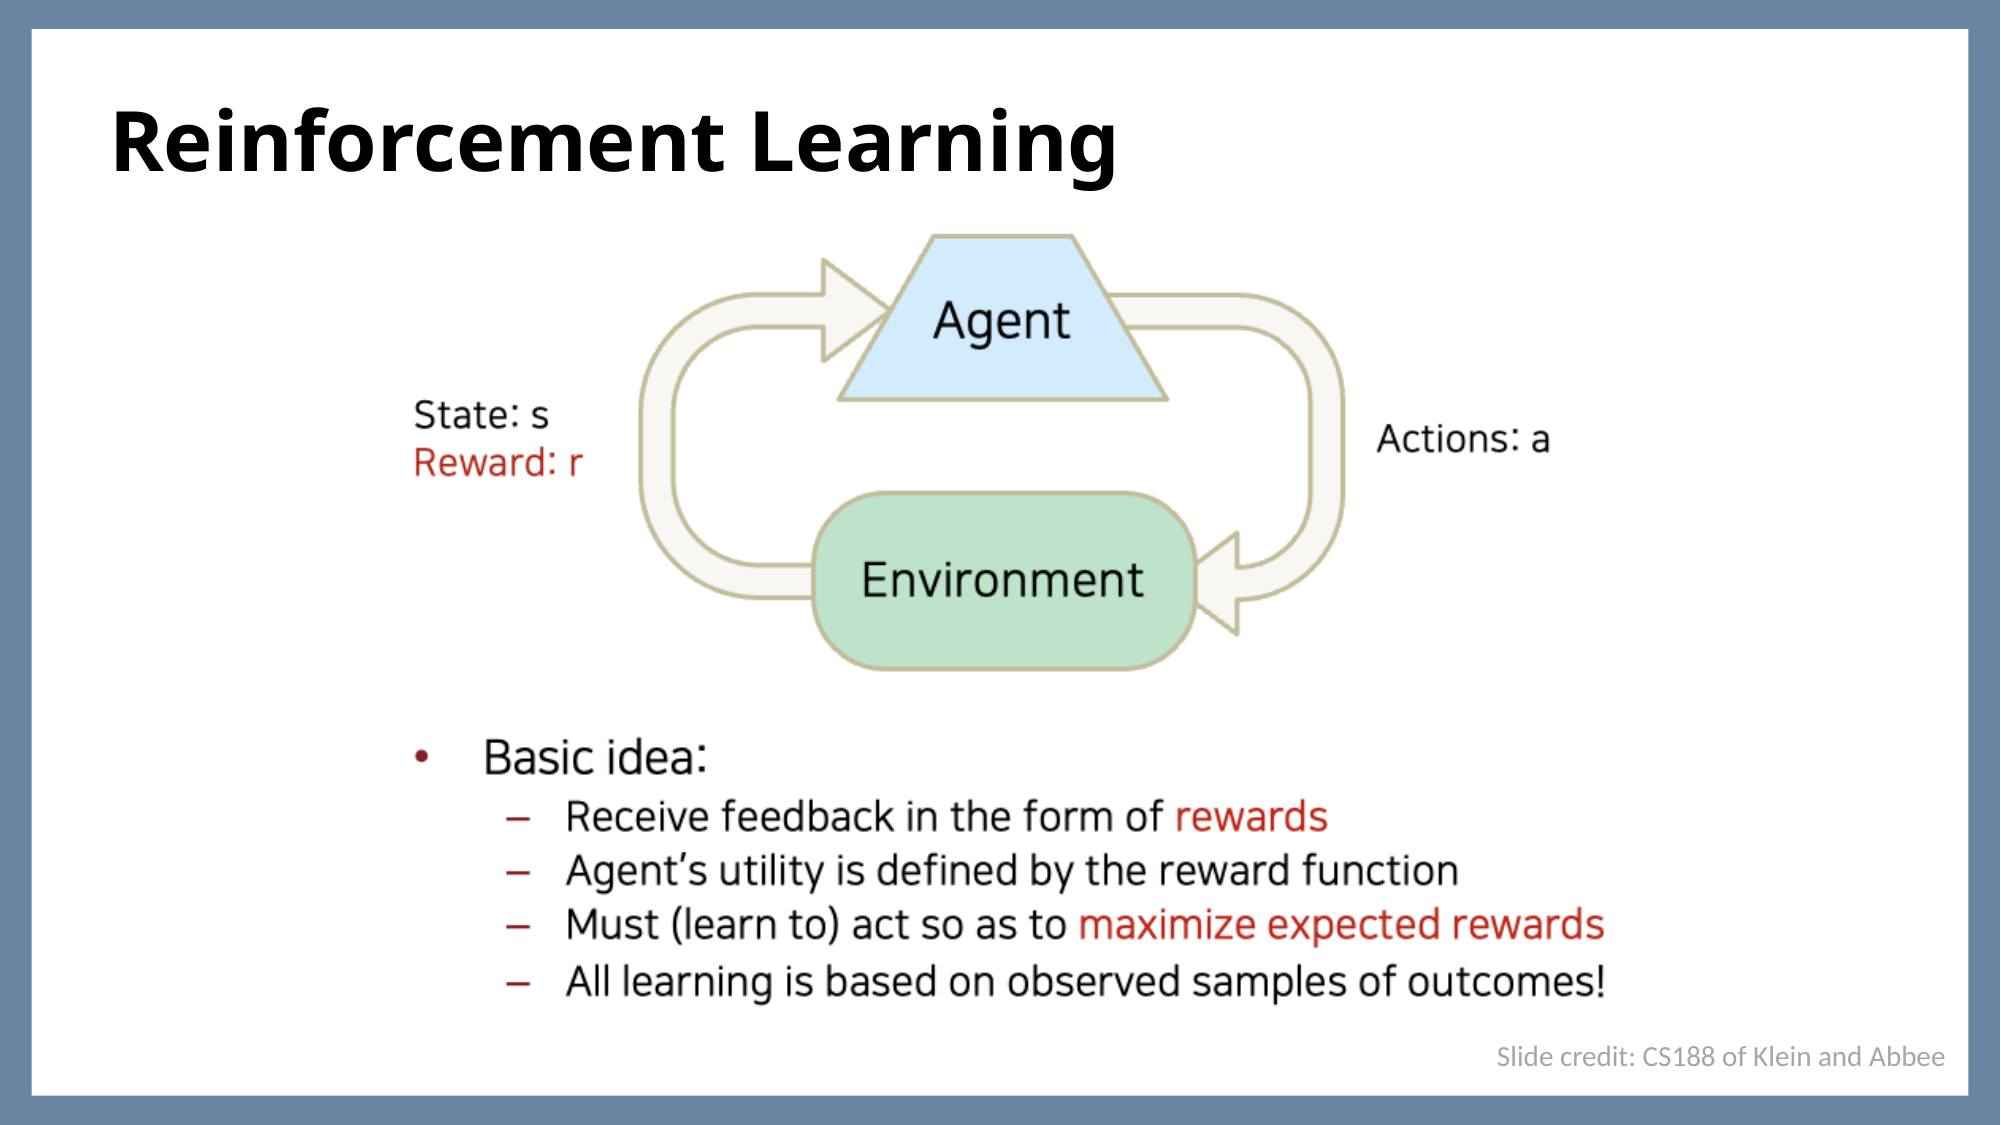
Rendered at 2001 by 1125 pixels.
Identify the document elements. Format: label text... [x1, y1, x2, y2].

text_box Reinforcement Learning [94, 69, 1750, 198]
text_box Slide credit: CS188 of Klein and Abbee [1482, 1029, 1961, 1080]
picture [377, 231, 1623, 1030]
text_box [77, 68, 688, 186]
